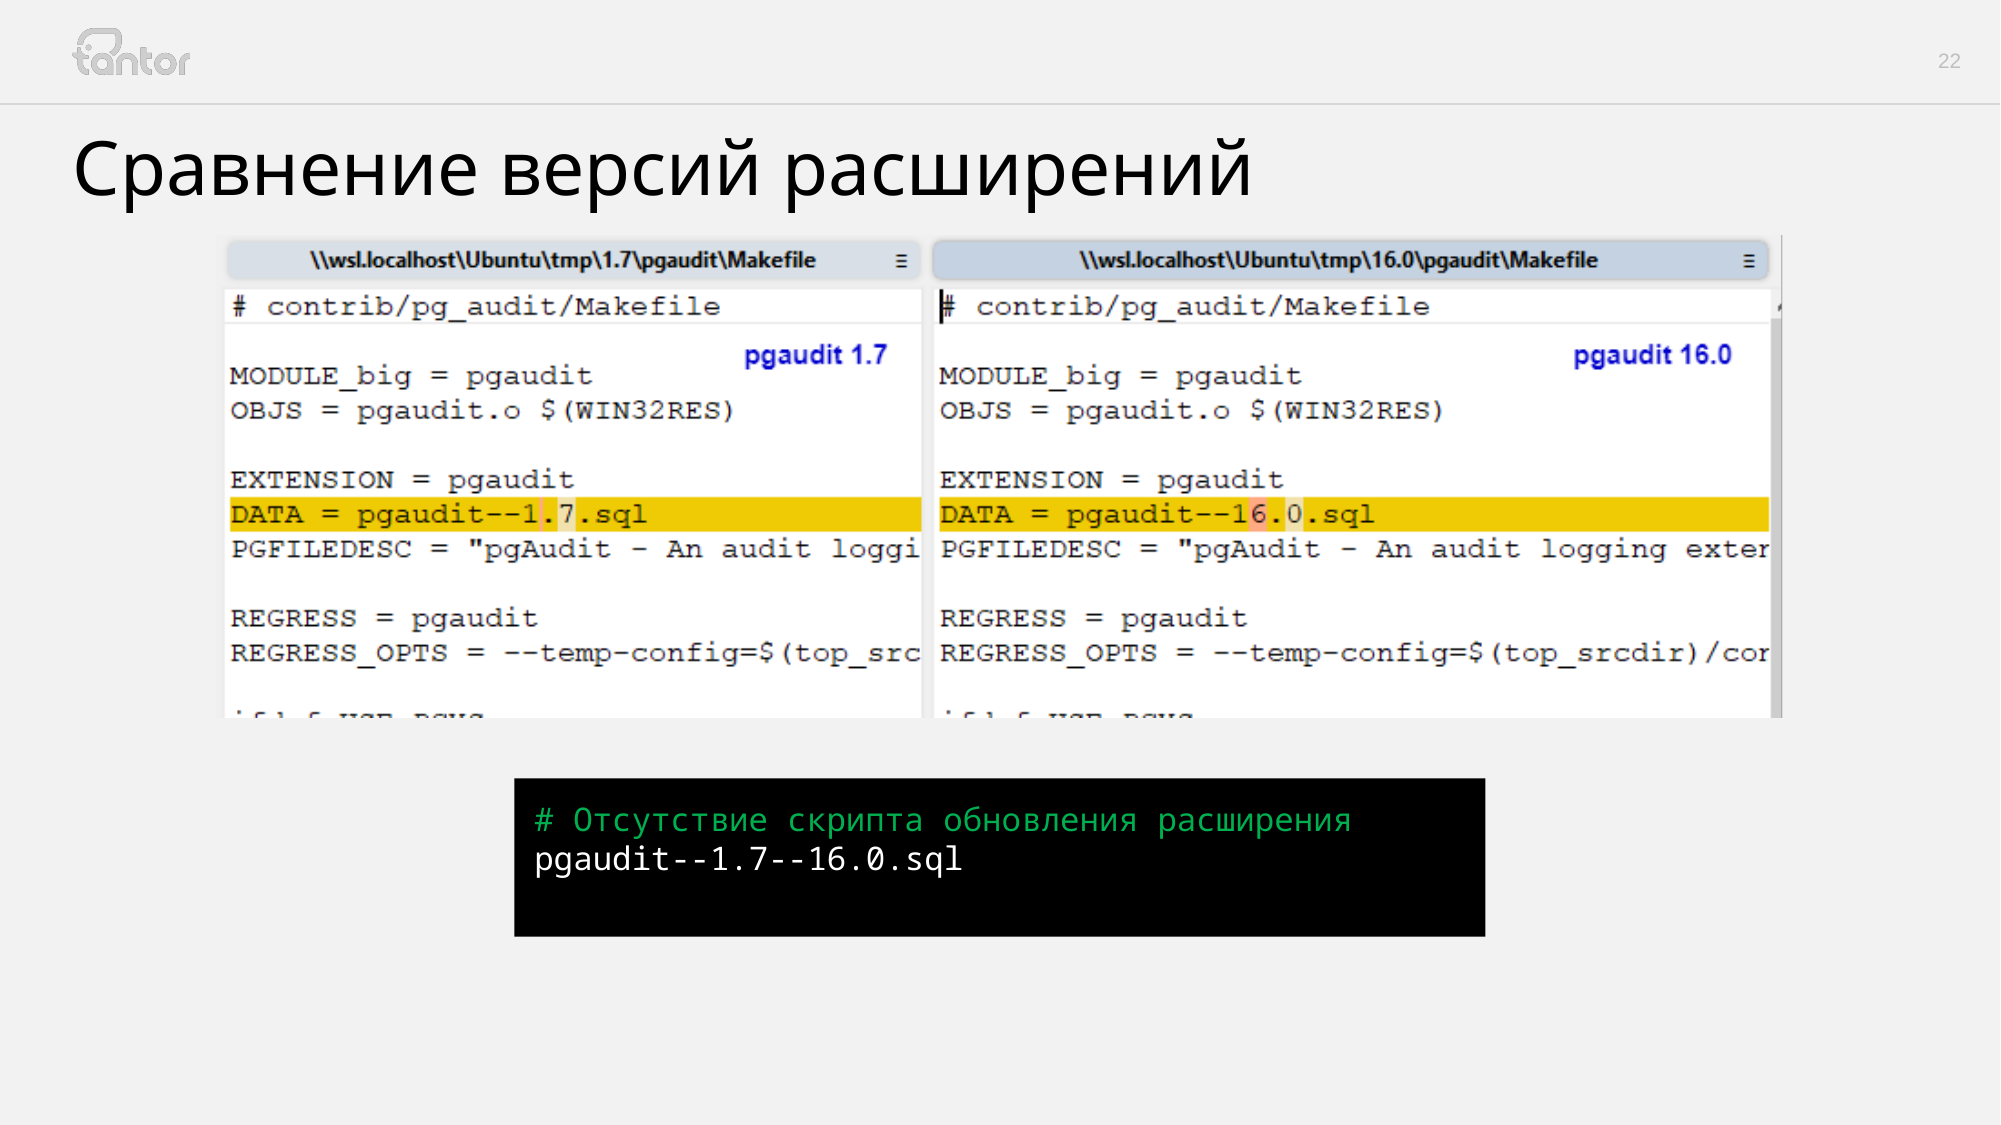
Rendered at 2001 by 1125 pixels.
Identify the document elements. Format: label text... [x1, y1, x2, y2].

picture [72, 28, 190, 75]
title Сравнение версий расширений [72, 111, 1928, 329]
picture [215, 235, 1784, 718]
text_box # Отсутствие скрипта обновления расширения pgaudit--1.7--16.0.sql [514, 778, 1486, 937]
